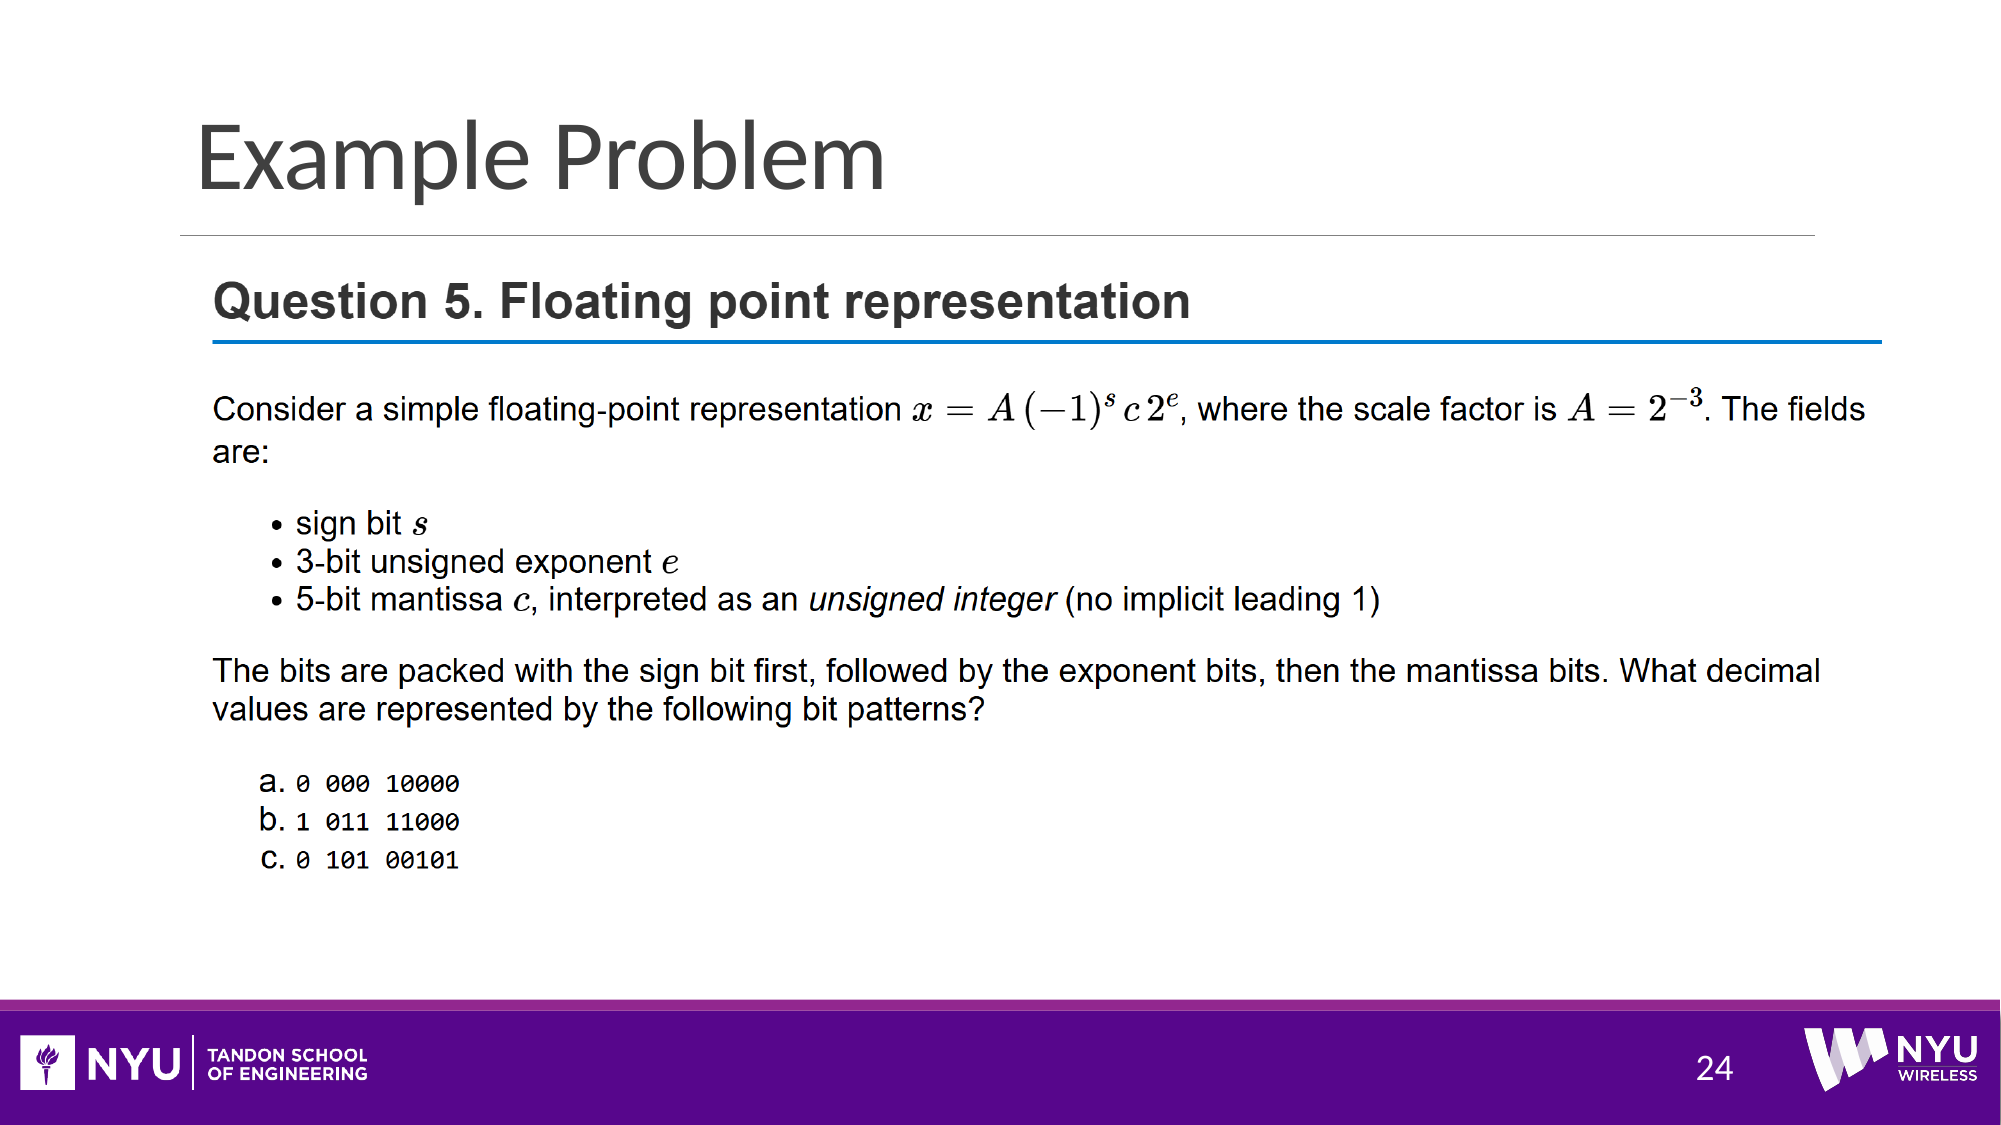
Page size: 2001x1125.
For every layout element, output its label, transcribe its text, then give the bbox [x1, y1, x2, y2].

slide_number 24 [1533, 1035, 1749, 1096]
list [189, 265, 1897, 886]
title Example Problem [180, 47, 1830, 218]
